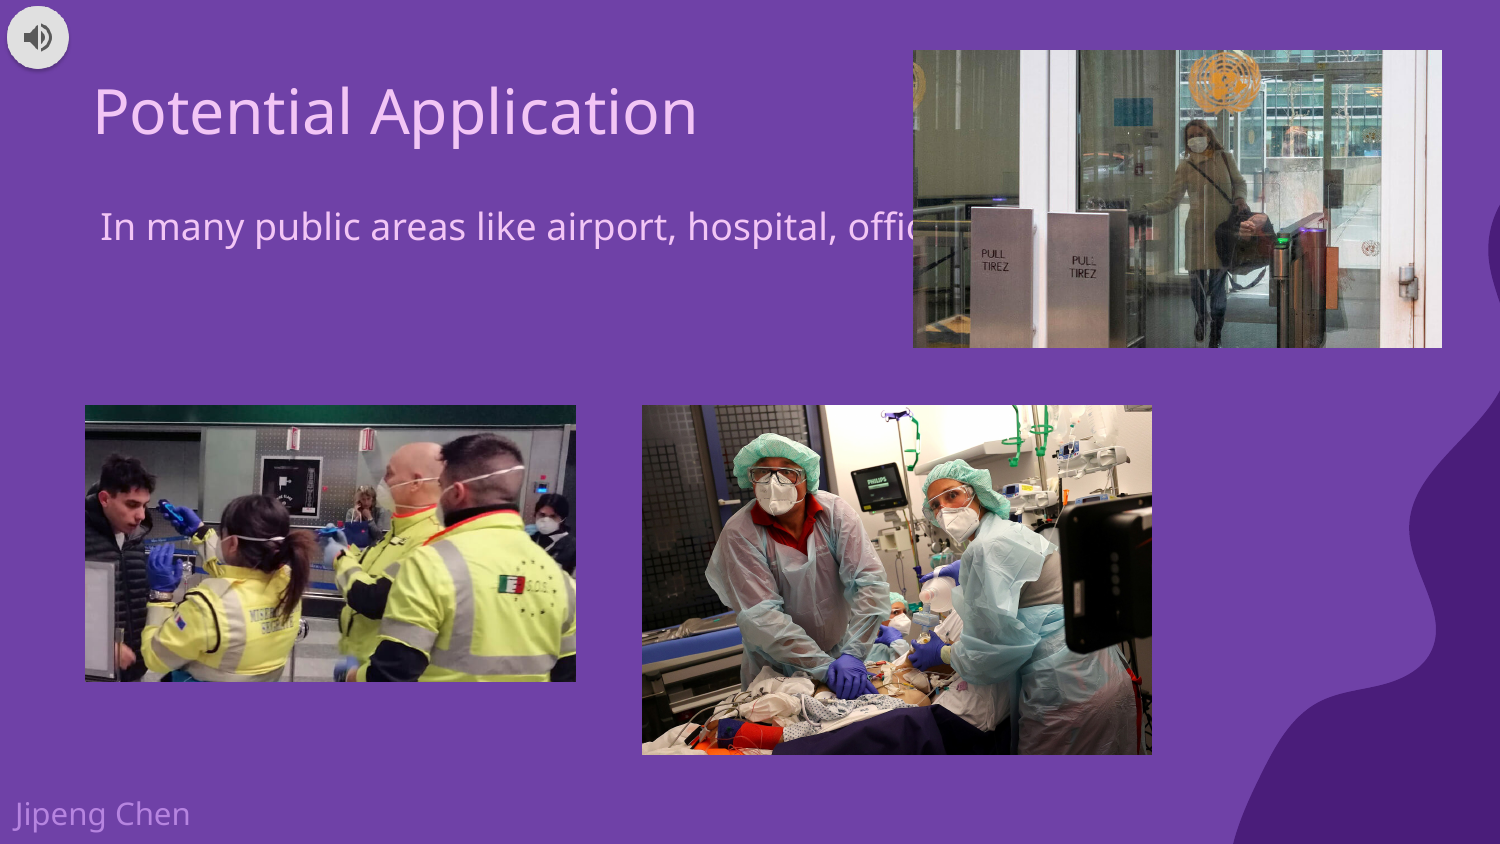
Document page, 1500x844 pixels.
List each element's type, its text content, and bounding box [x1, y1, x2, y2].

picture [85, 405, 576, 682]
picture [642, 405, 1152, 755]
picture [0, 0, 76, 76]
title Potential Application [77, 56, 907, 181]
list In many public areas like airport, hospital, office [85, 180, 1163, 385]
text_box Jipeng Chen [0, 770, 315, 844]
picture [912, 49, 1442, 348]
